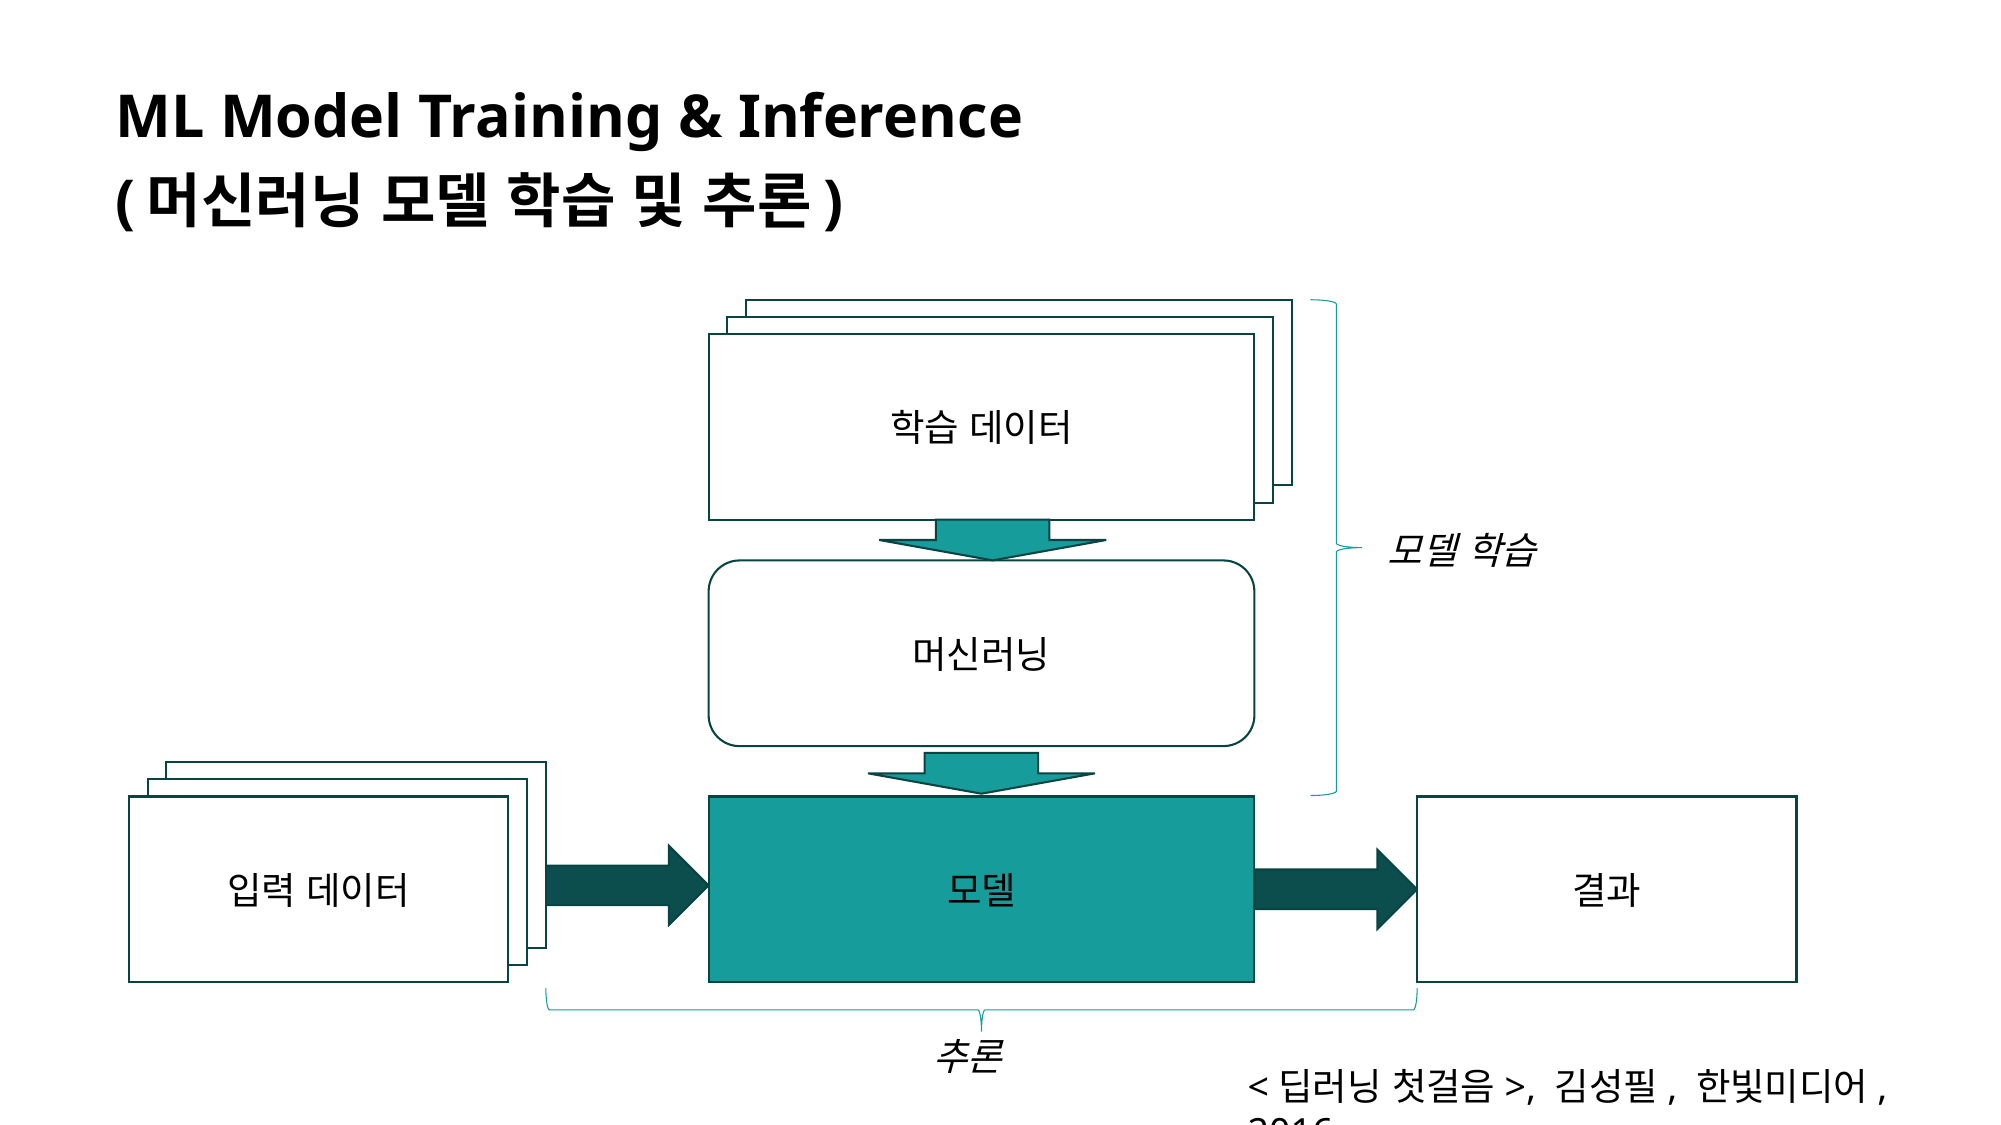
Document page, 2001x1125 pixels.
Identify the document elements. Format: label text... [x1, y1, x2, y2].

text_box 모델 학습 [1373, 519, 1684, 580]
text_box [867, 751, 1096, 795]
text_box <딥러닝 첫걸음>, 김성필, 한빛미디어, 2016 [1232, 1055, 1981, 1125]
text_box 결과 [1416, 795, 1798, 983]
text_box [1310, 299, 1363, 797]
text_box [878, 518, 1107, 562]
title ML Model Training & Inference (머신러닝 모델 학습 및 추론) [100, 56, 1863, 243]
text_box [545, 988, 1418, 1032]
text_box 추론 [822, 1025, 1134, 1085]
text_box 모델 [708, 795, 1255, 983]
text_box 학습 데이터 [745, 299, 1293, 486]
text_box 학습 데이터 [726, 316, 1274, 504]
text_box 학습 데이터 [147, 778, 528, 966]
text_box 머신러닝 [707, 559, 1256, 748]
text_box [547, 843, 711, 928]
text_box 학습 데이터 [165, 761, 547, 949]
text_box 학습 데이터 [708, 333, 1255, 521]
text_box 입력 데이터 [128, 795, 509, 983]
text_box [1253, 847, 1416, 932]
